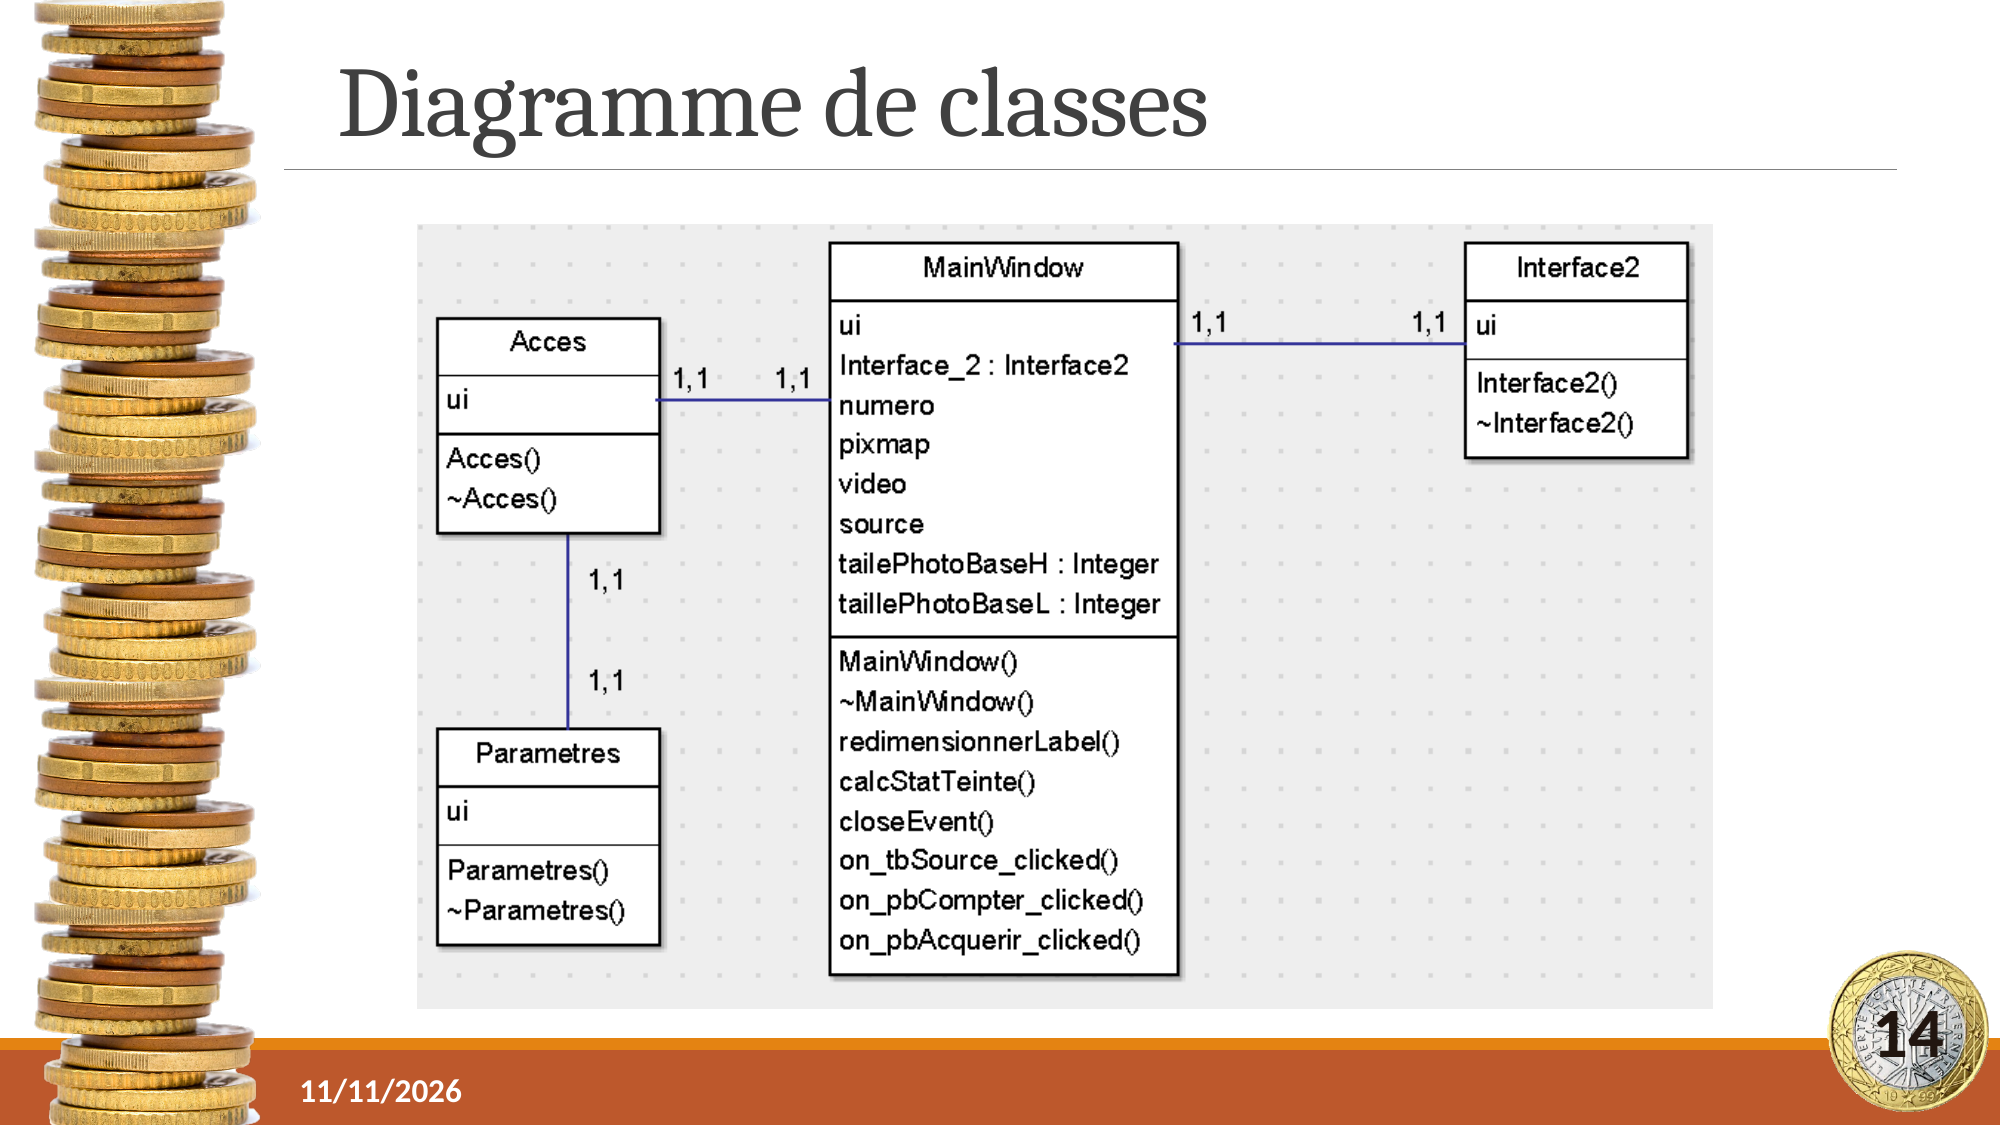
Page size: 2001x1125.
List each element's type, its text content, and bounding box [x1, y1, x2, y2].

slide_number 14 [1827, 950, 1989, 1109]
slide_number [284, 1059, 586, 1120]
picture [29, 0, 262, 1125]
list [417, 223, 1713, 1009]
title Diagramme de classes [322, 16, 1897, 165]
